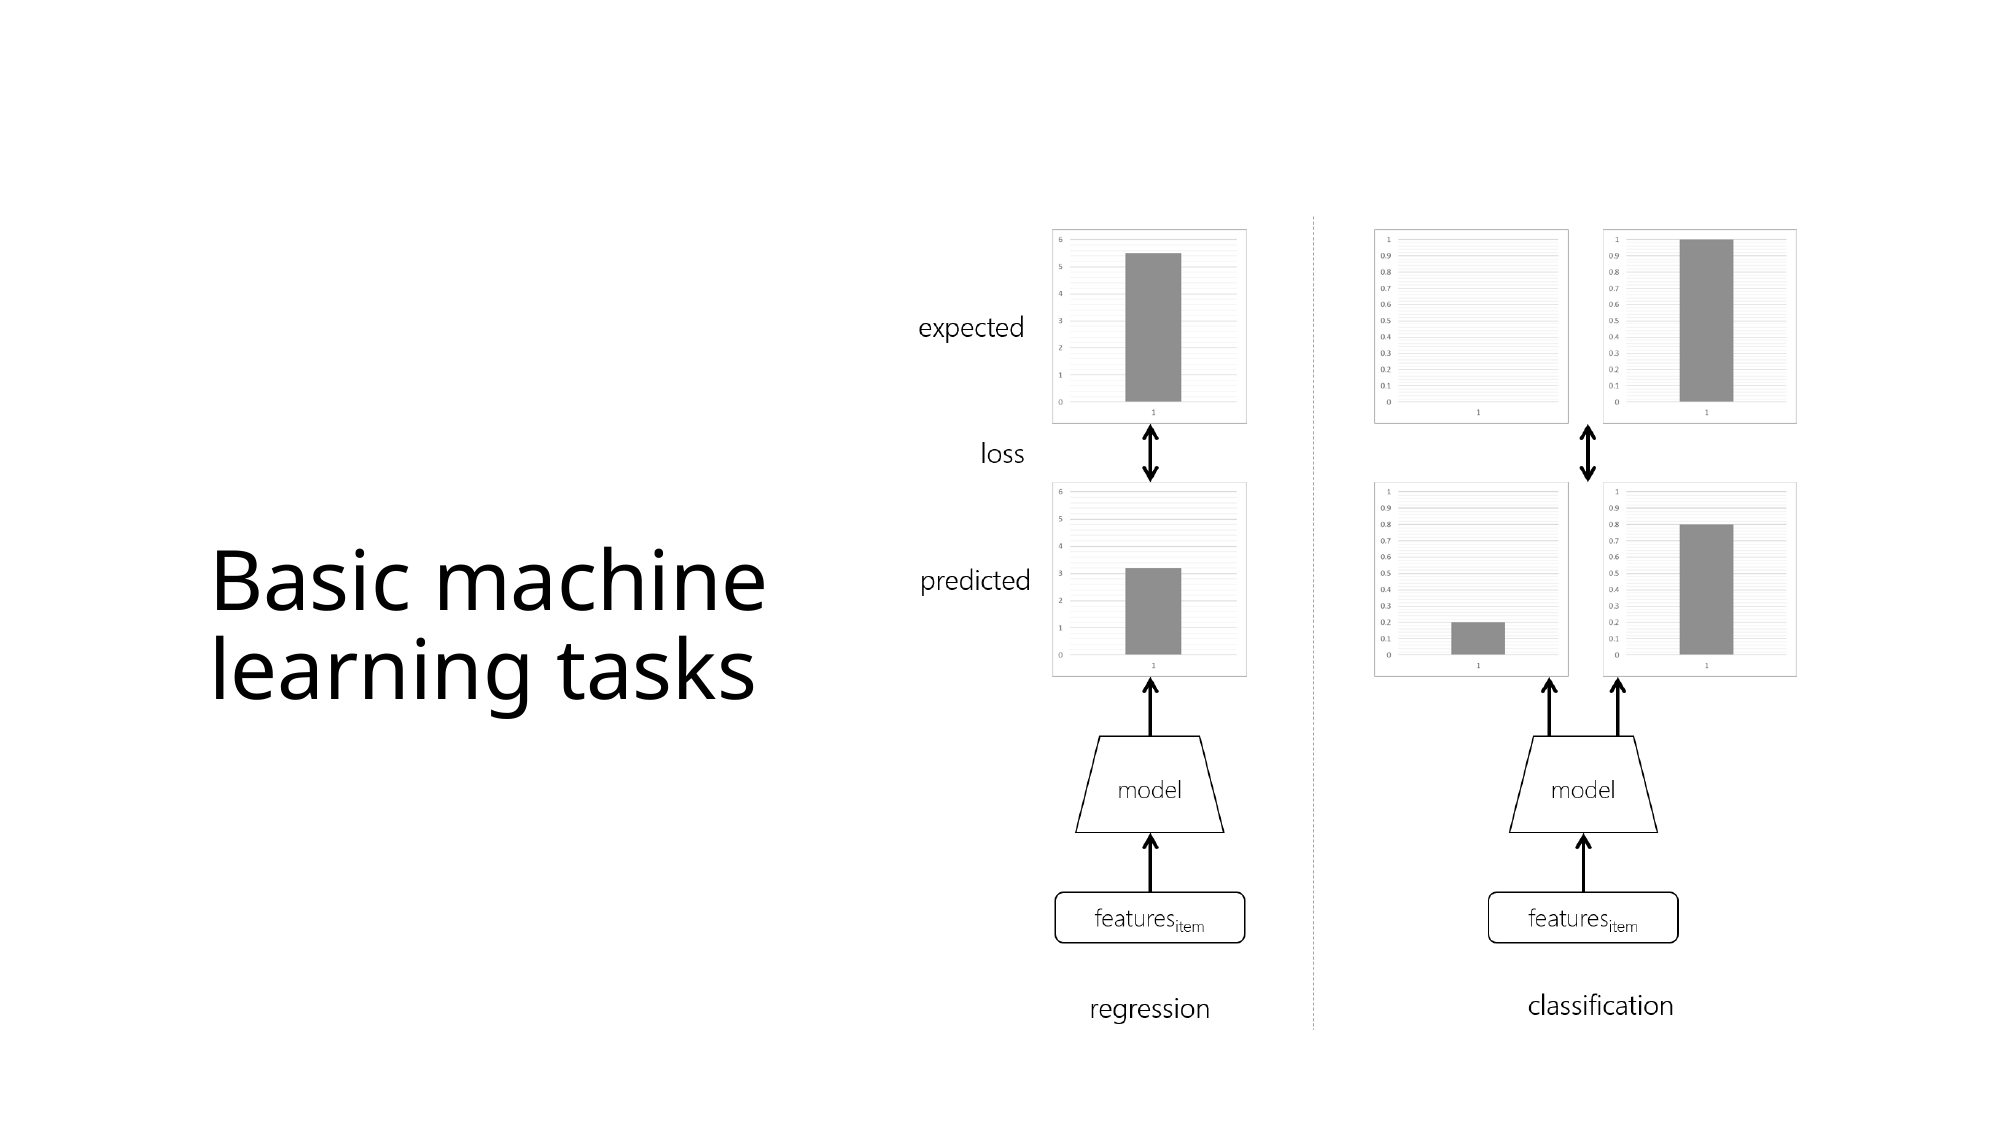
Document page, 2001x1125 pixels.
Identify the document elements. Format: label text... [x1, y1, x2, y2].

title Basic machine learning tasks [194, 445, 827, 812]
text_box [901, 216, 1831, 1040]
